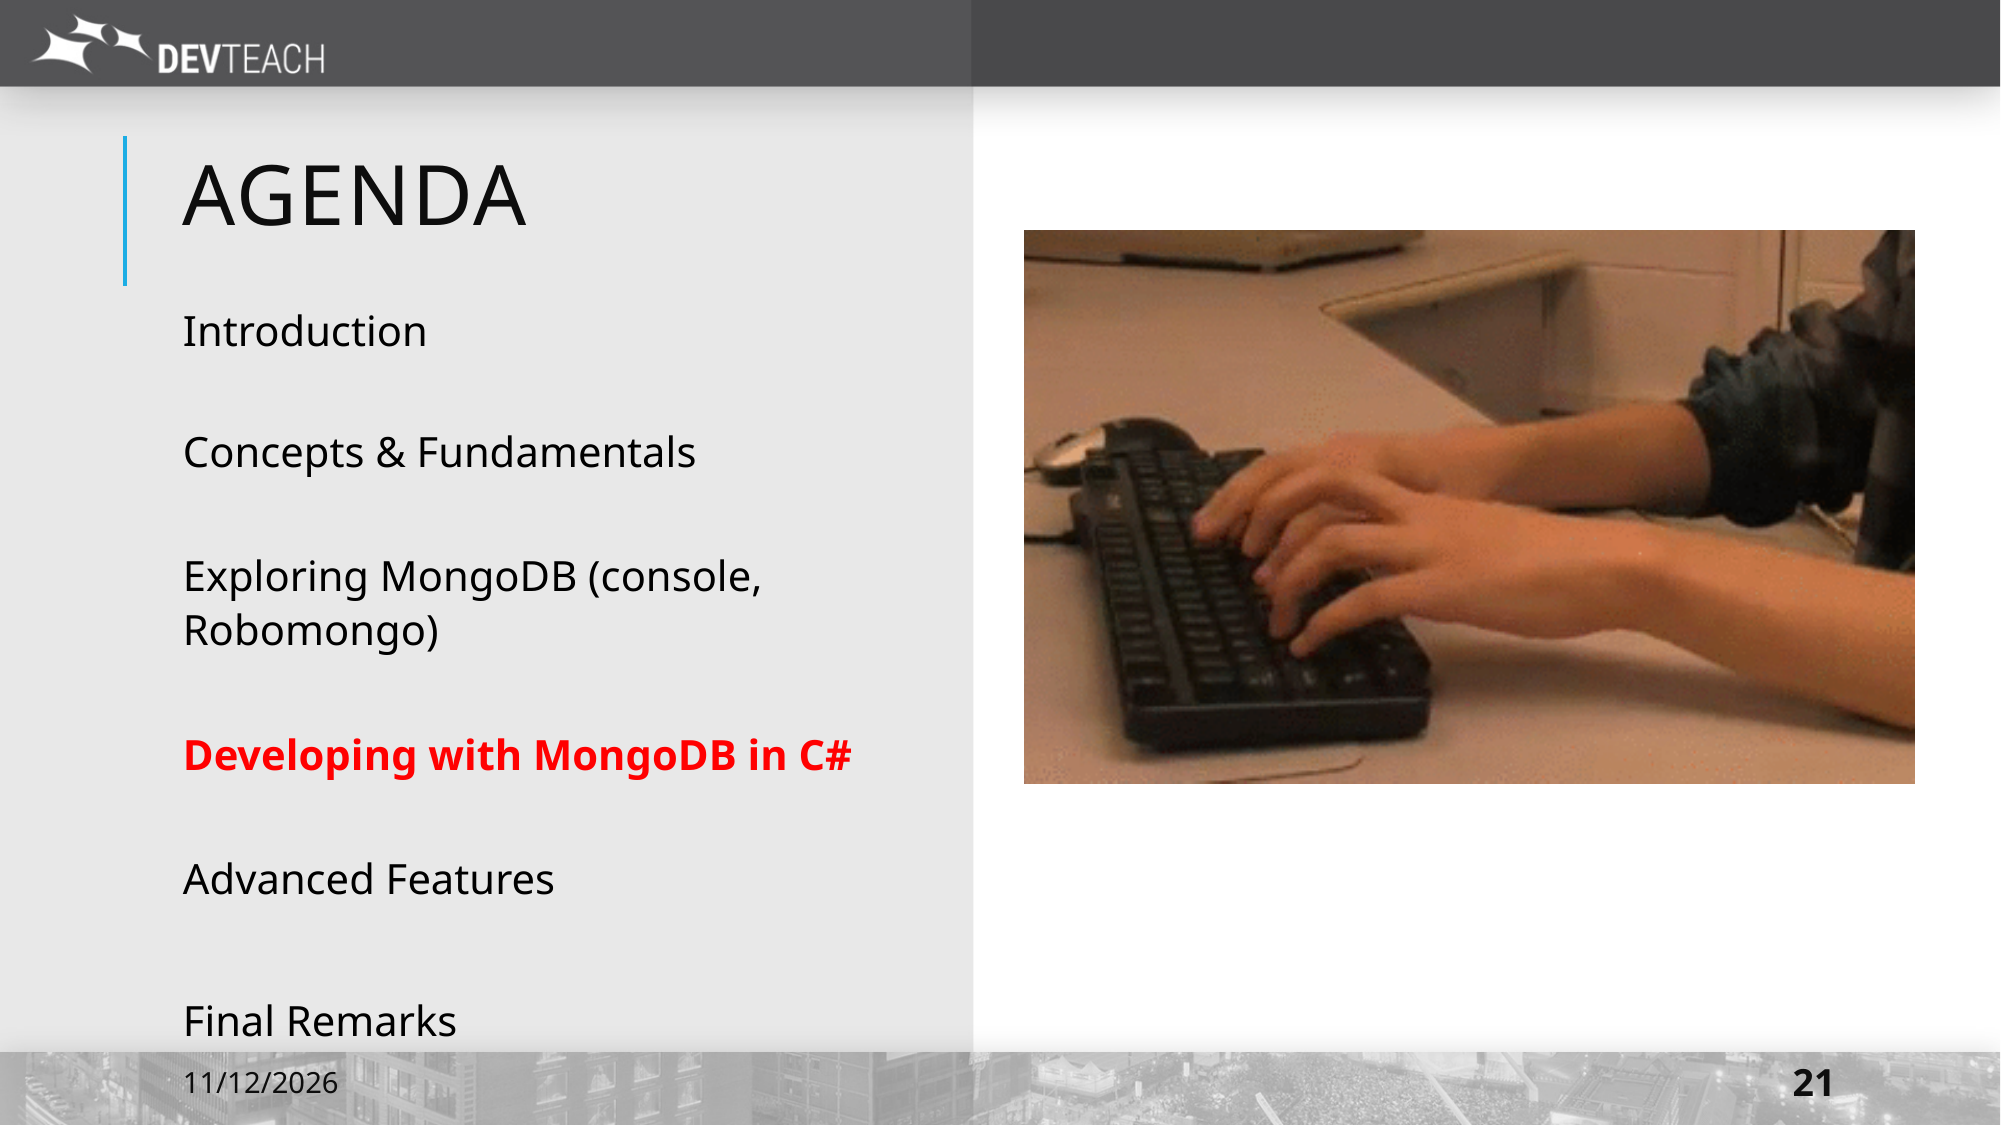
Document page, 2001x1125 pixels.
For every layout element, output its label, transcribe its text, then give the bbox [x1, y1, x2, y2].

picture [0, 0, 2001, 1125]
title Agenda [168, 135, 933, 268]
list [1024, 230, 1915, 784]
slide_number 21 [1777, 1061, 1938, 1107]
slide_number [168, 1061, 522, 1107]
list Introduction Concepts & Fundamentals Exploring MongoDB (console, Robomongo) Developing with MongoDB in C# Advanced Features Final Remarks [168, 293, 933, 988]
